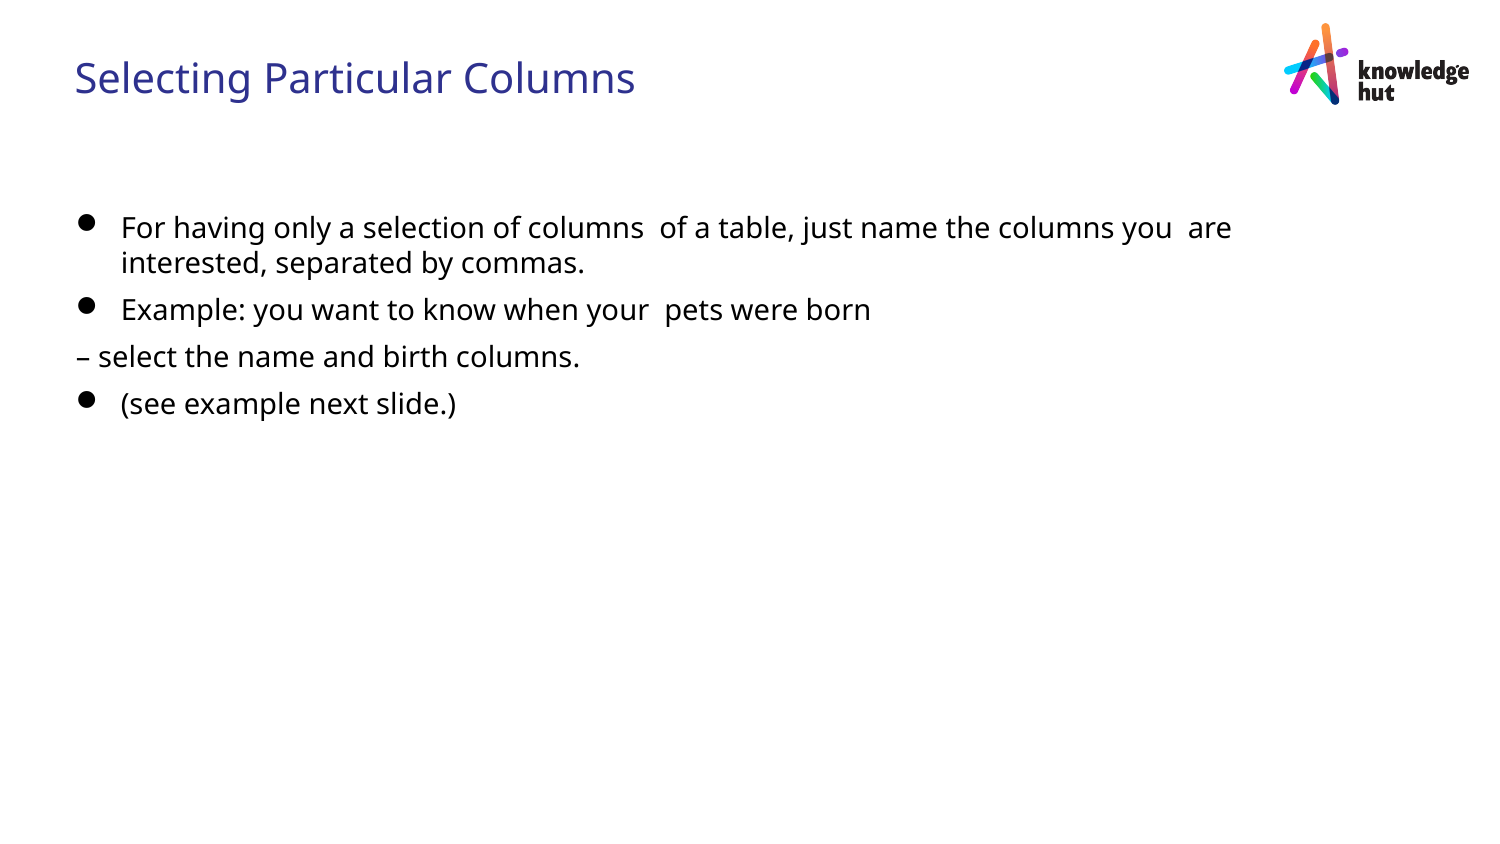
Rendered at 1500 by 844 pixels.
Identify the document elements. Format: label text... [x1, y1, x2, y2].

picture [1284, 23, 1469, 105]
text_box Selecting Particular Columns [59, 43, 651, 109]
text_box For having only a selection of columns of a table, just name the columns you are interested, separated by commas. Example: you want to know when your pets were born – select the name and birth columns. (see example next slide.) [61, 202, 1289, 429]
